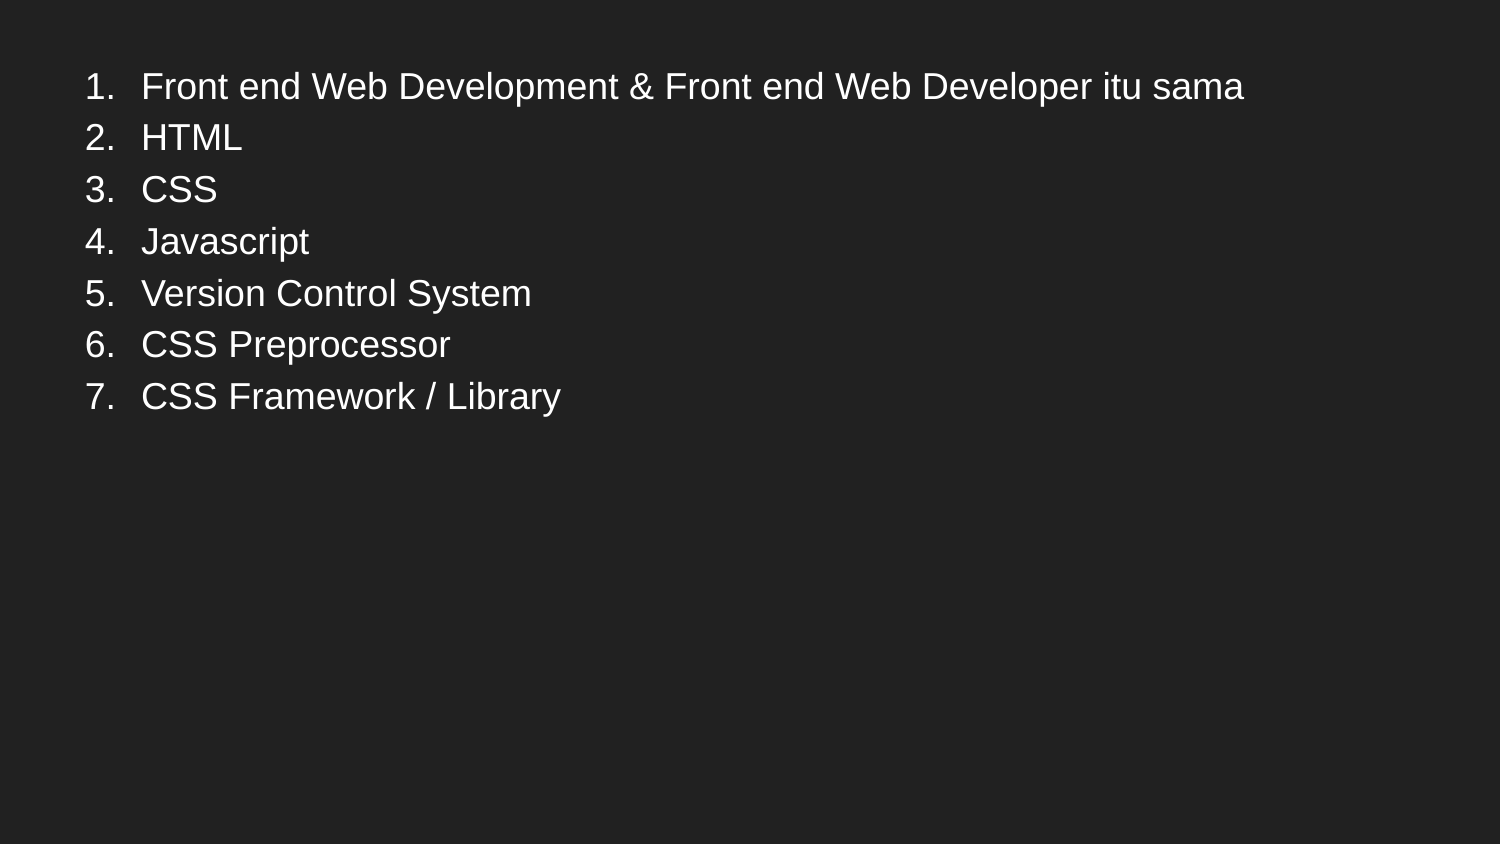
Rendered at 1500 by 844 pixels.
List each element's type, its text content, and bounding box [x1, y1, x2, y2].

list Front end Web Development & Front end Web Developer itu sama HTML CSS Javascript Version Control System CSS Preprocessor CSS Framework / Library [51, 39, 1449, 804]
